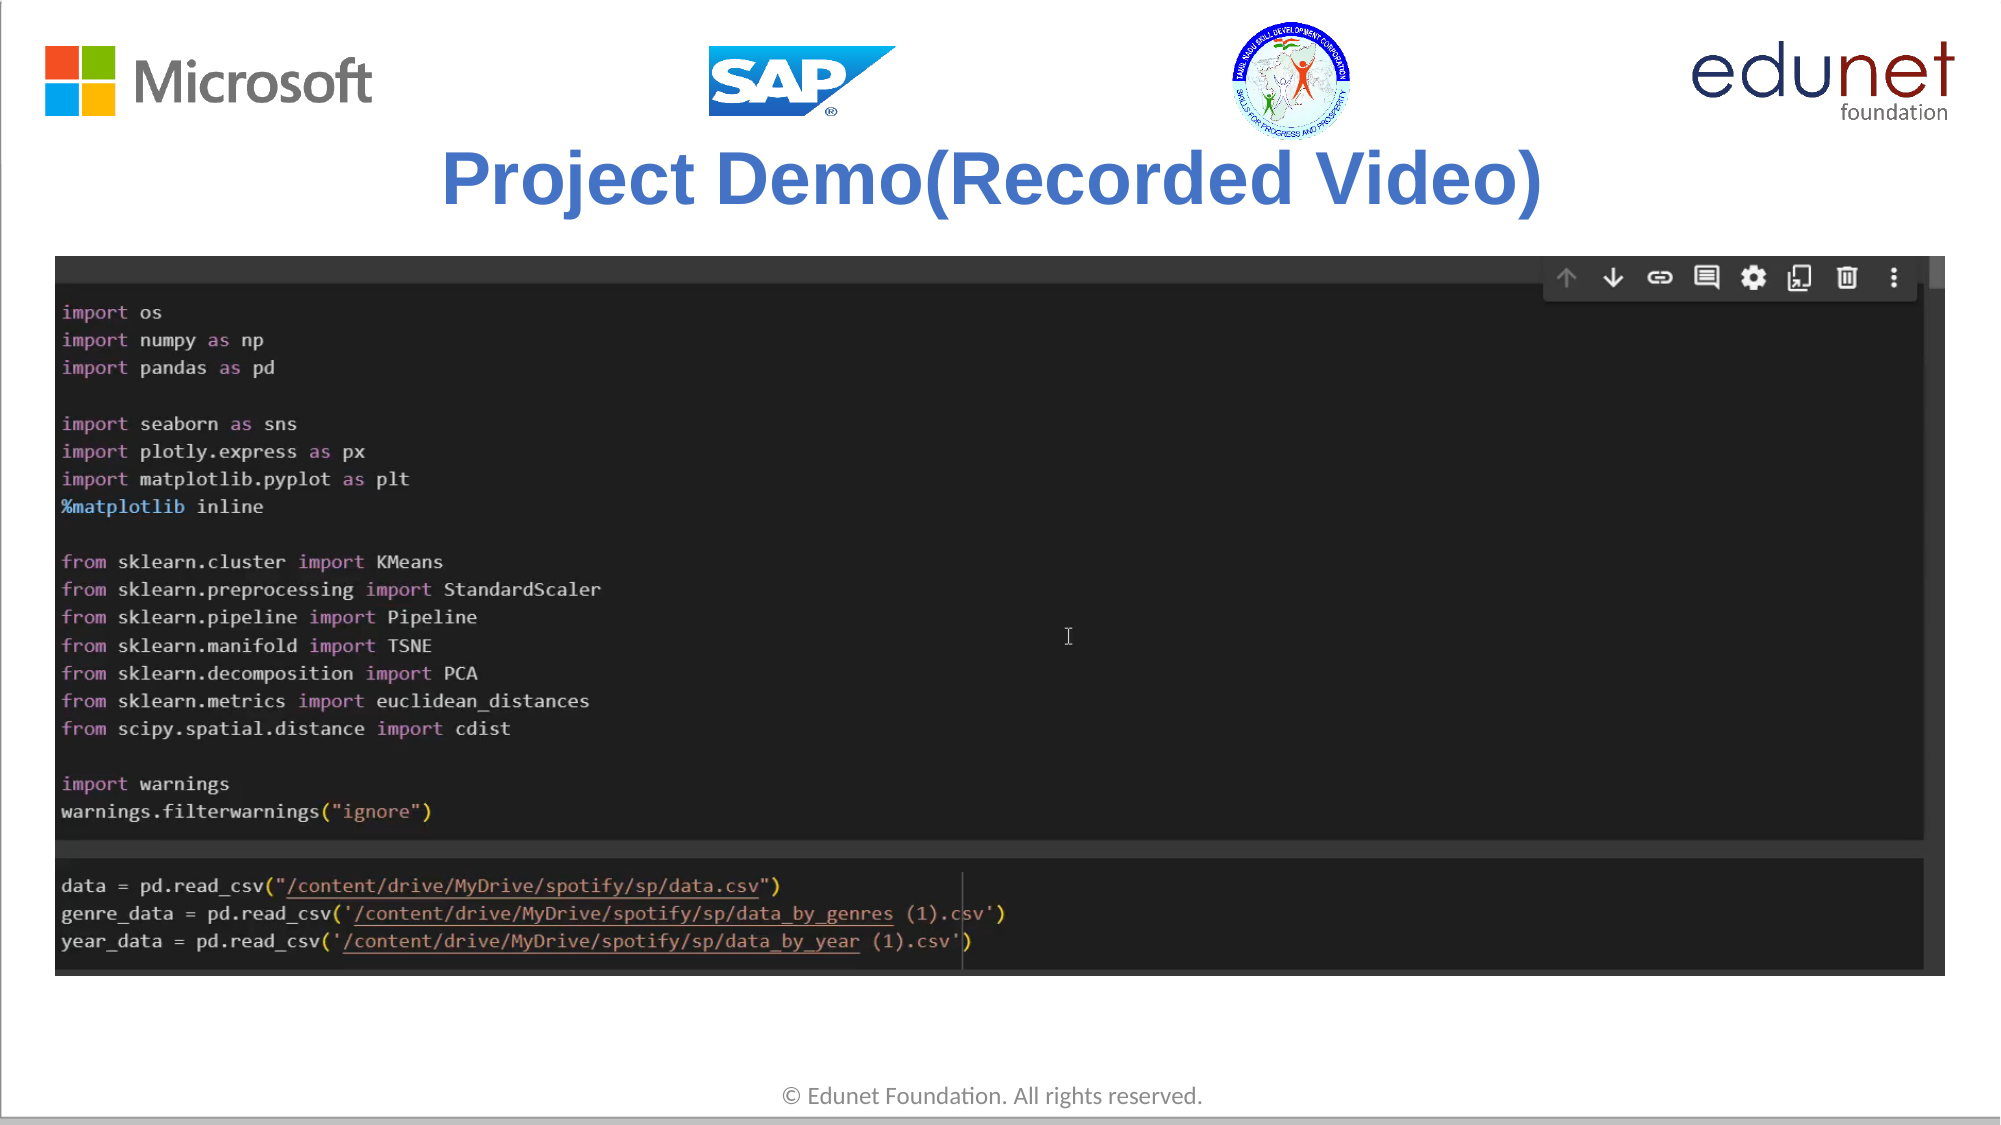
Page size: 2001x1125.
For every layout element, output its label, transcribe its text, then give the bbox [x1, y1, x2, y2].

picture [709, 49, 896, 92]
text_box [54, 255, 1946, 976]
picture [1232, 22, 1350, 92]
title Project Demo(Recorded Video) [242, 92, 1743, 228]
picture [0, 0, 2001, 1125]
picture [1686, 37, 1957, 125]
picture [45, 46, 372, 116]
footer © Edunet Foundation. All rights reserved. [655, 1065, 1331, 1125]
